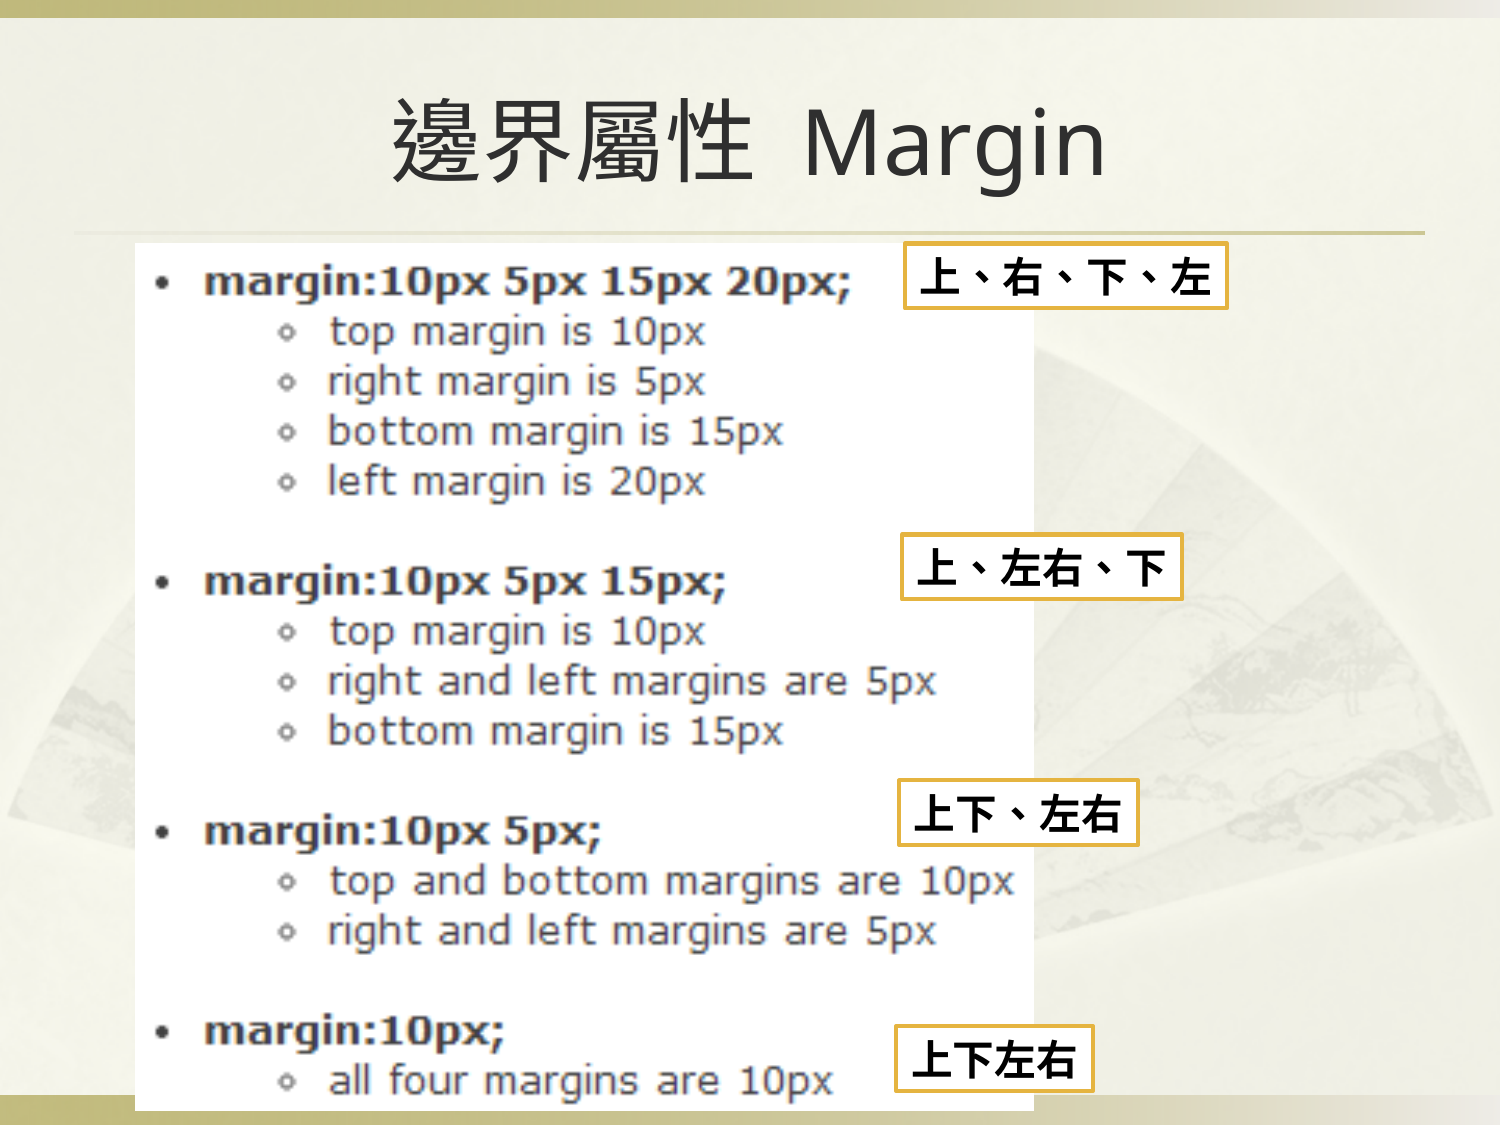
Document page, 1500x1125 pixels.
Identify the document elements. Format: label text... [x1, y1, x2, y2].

title 邊界屬性 Margin [75, 45, 1425, 233]
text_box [135, 242, 1229, 1111]
